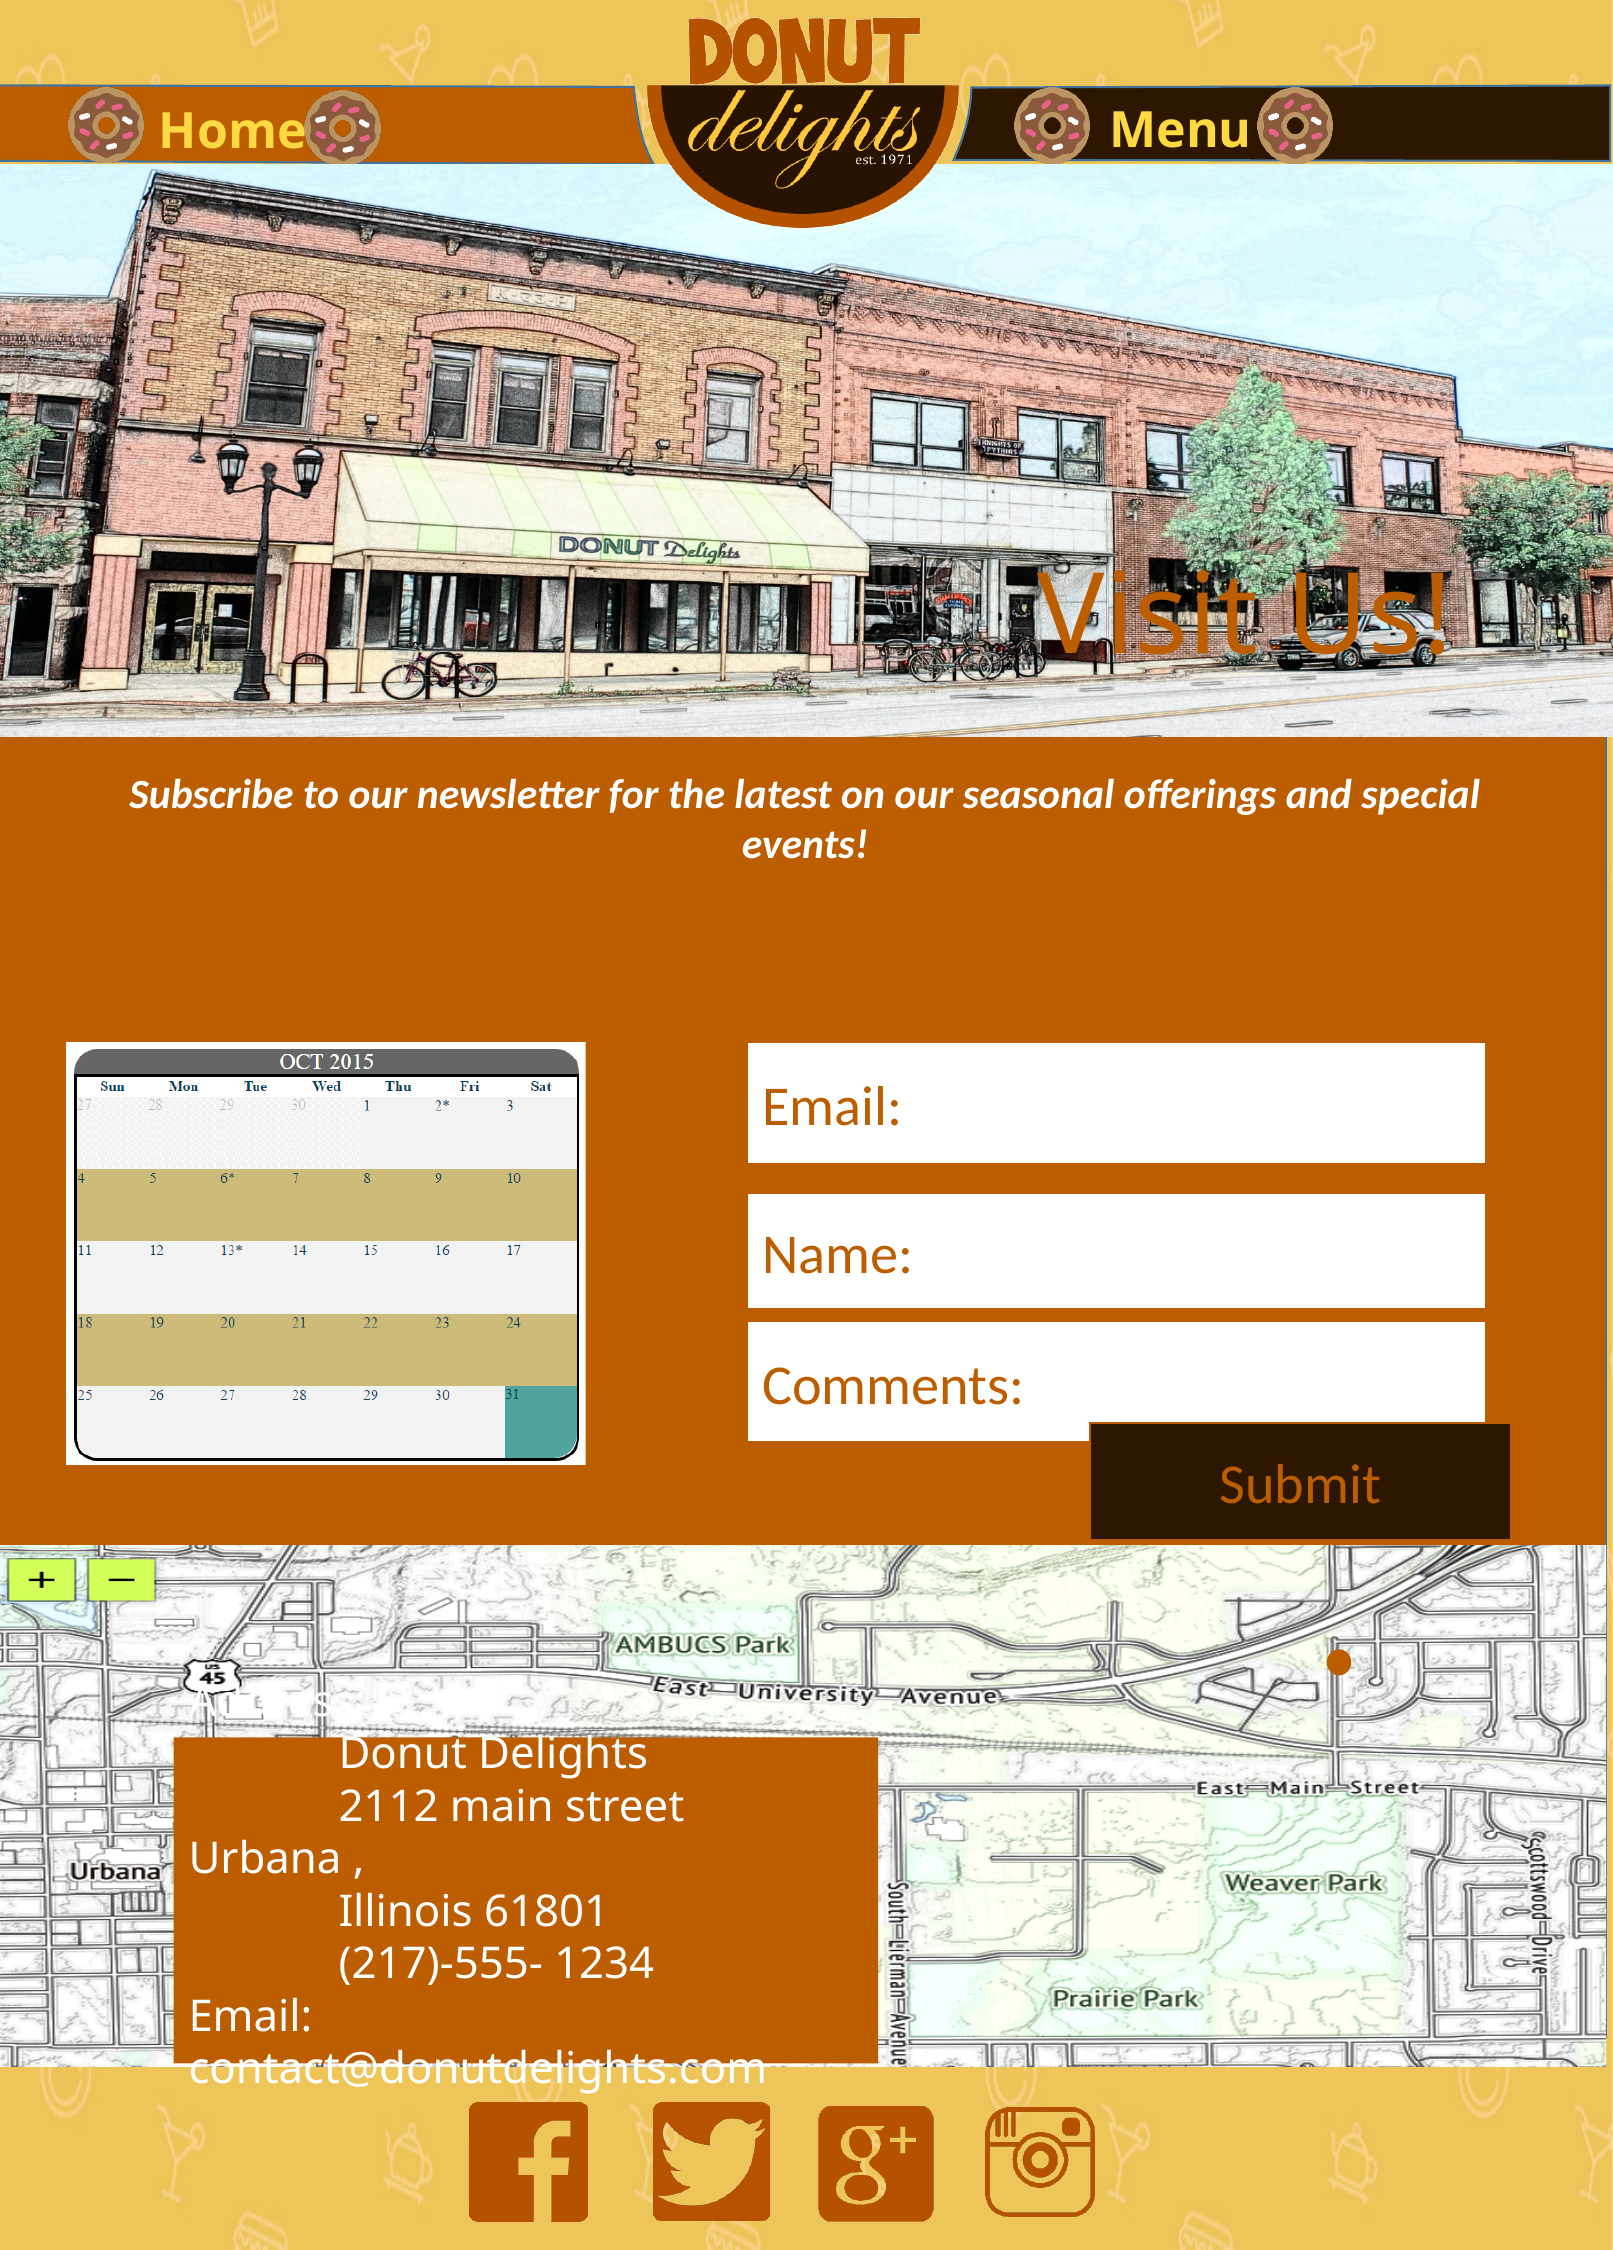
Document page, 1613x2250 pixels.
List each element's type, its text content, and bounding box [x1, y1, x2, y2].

picture [0, 0, 1613, 2250]
picture [65, 1042, 586, 1465]
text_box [1174, 85, 1611, 164]
text_box Subscribe to our newsletter for the latest on our seasonal offerings and special events! [46, 759, 1564, 875]
text_box Name: [746, 1192, 1488, 1310]
text_box Email: [746, 1041, 1488, 1165]
text_box Comments: [746, 1320, 1488, 1444]
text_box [0, 85, 449, 164]
text_box [0, 737, 1607, 1545]
text_box Submit [1089, 1422, 1512, 1541]
